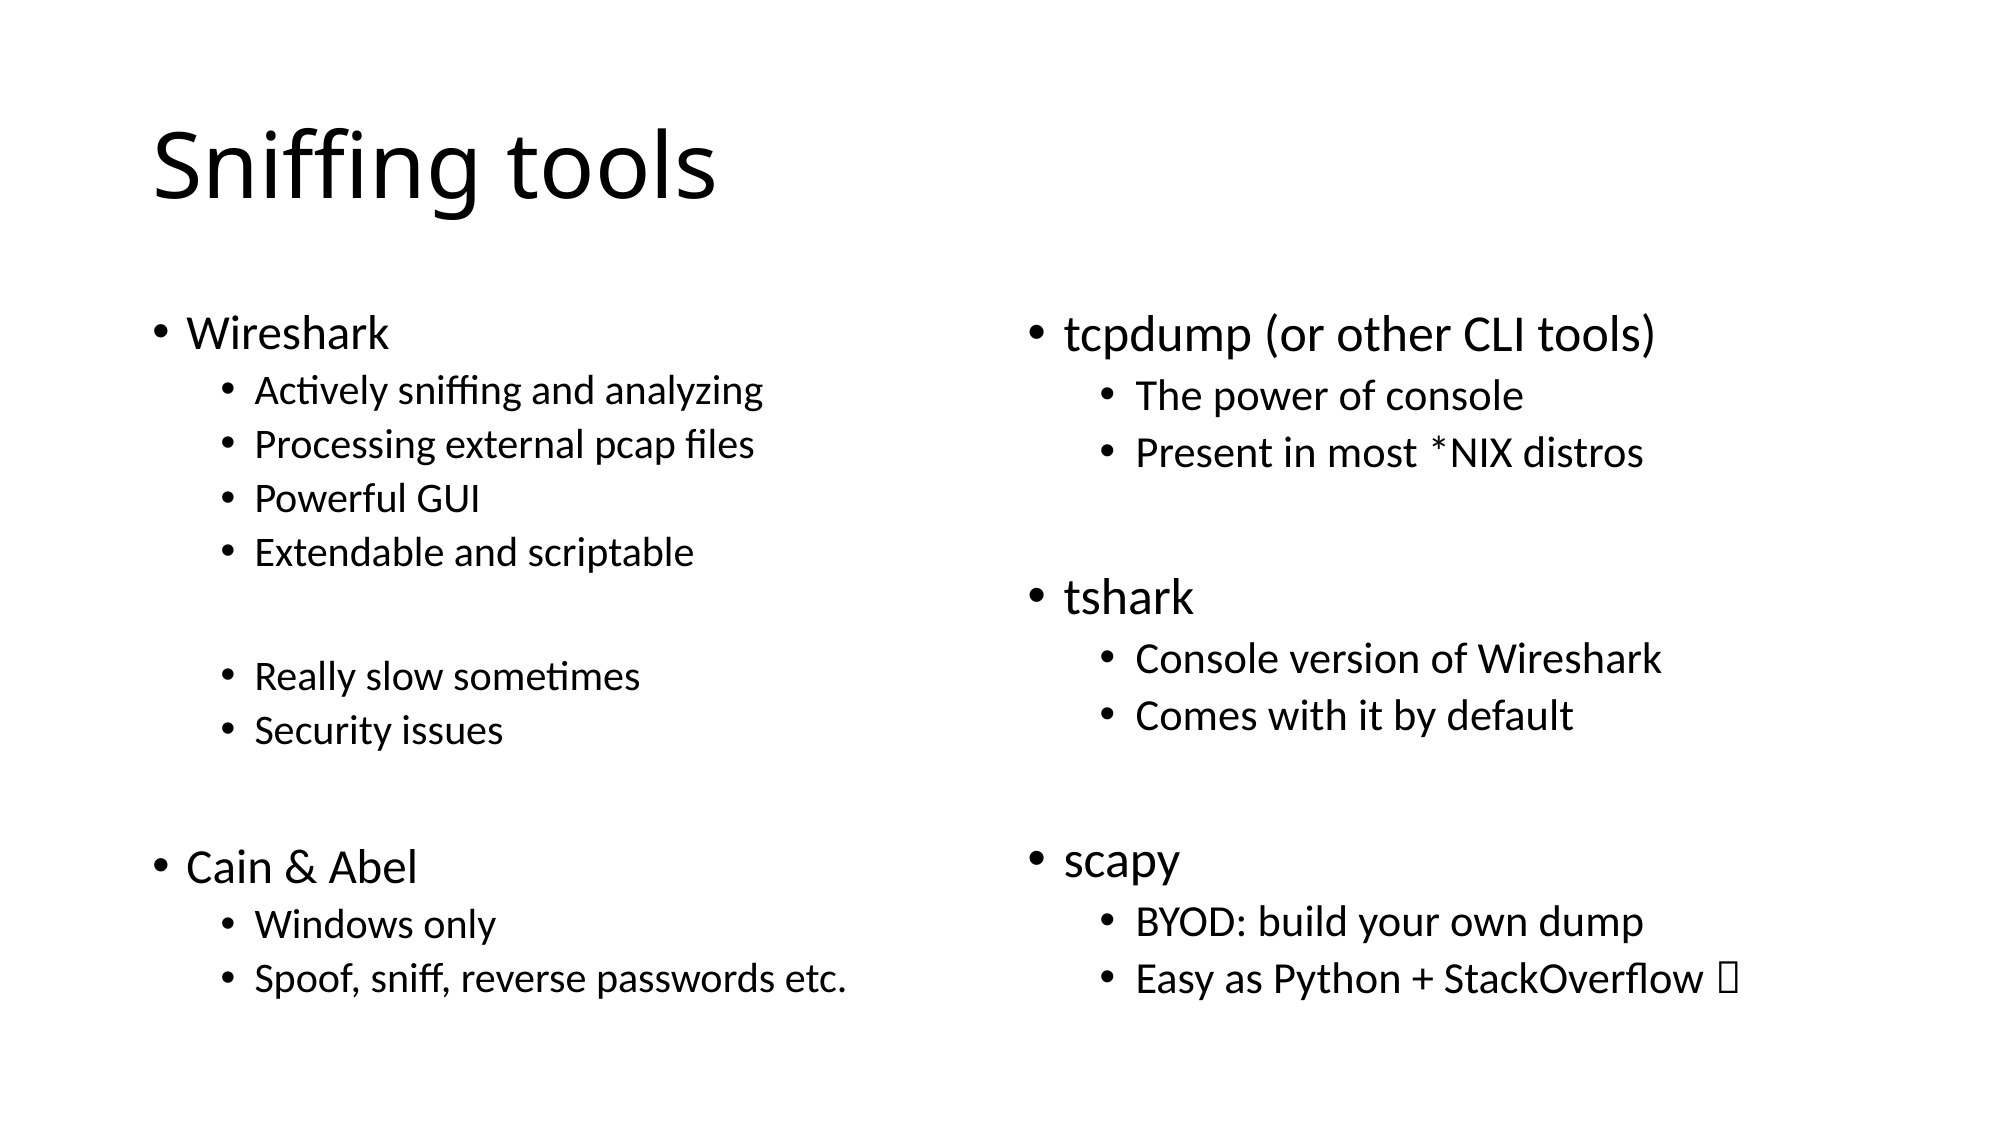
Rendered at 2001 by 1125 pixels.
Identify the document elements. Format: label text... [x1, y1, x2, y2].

list tcpdump (or other CLI tools) The power of console Present in most *NIX distros tshark Console version of Wireshark Comes with it by default scapy BYOD: build your own dump Easy as Python + StackOverflow  [1012, 299, 1863, 1014]
title Sniffing tools [137, 59, 1863, 278]
list Wireshark Actively sniffing and analyzing Processing external pcap files Powerful GUI Extendable and scriptable Really slow sometimes Security issues Cain & Abel Windows only Spoof, sniff, reverse passwords etc. [137, 299, 988, 1014]
